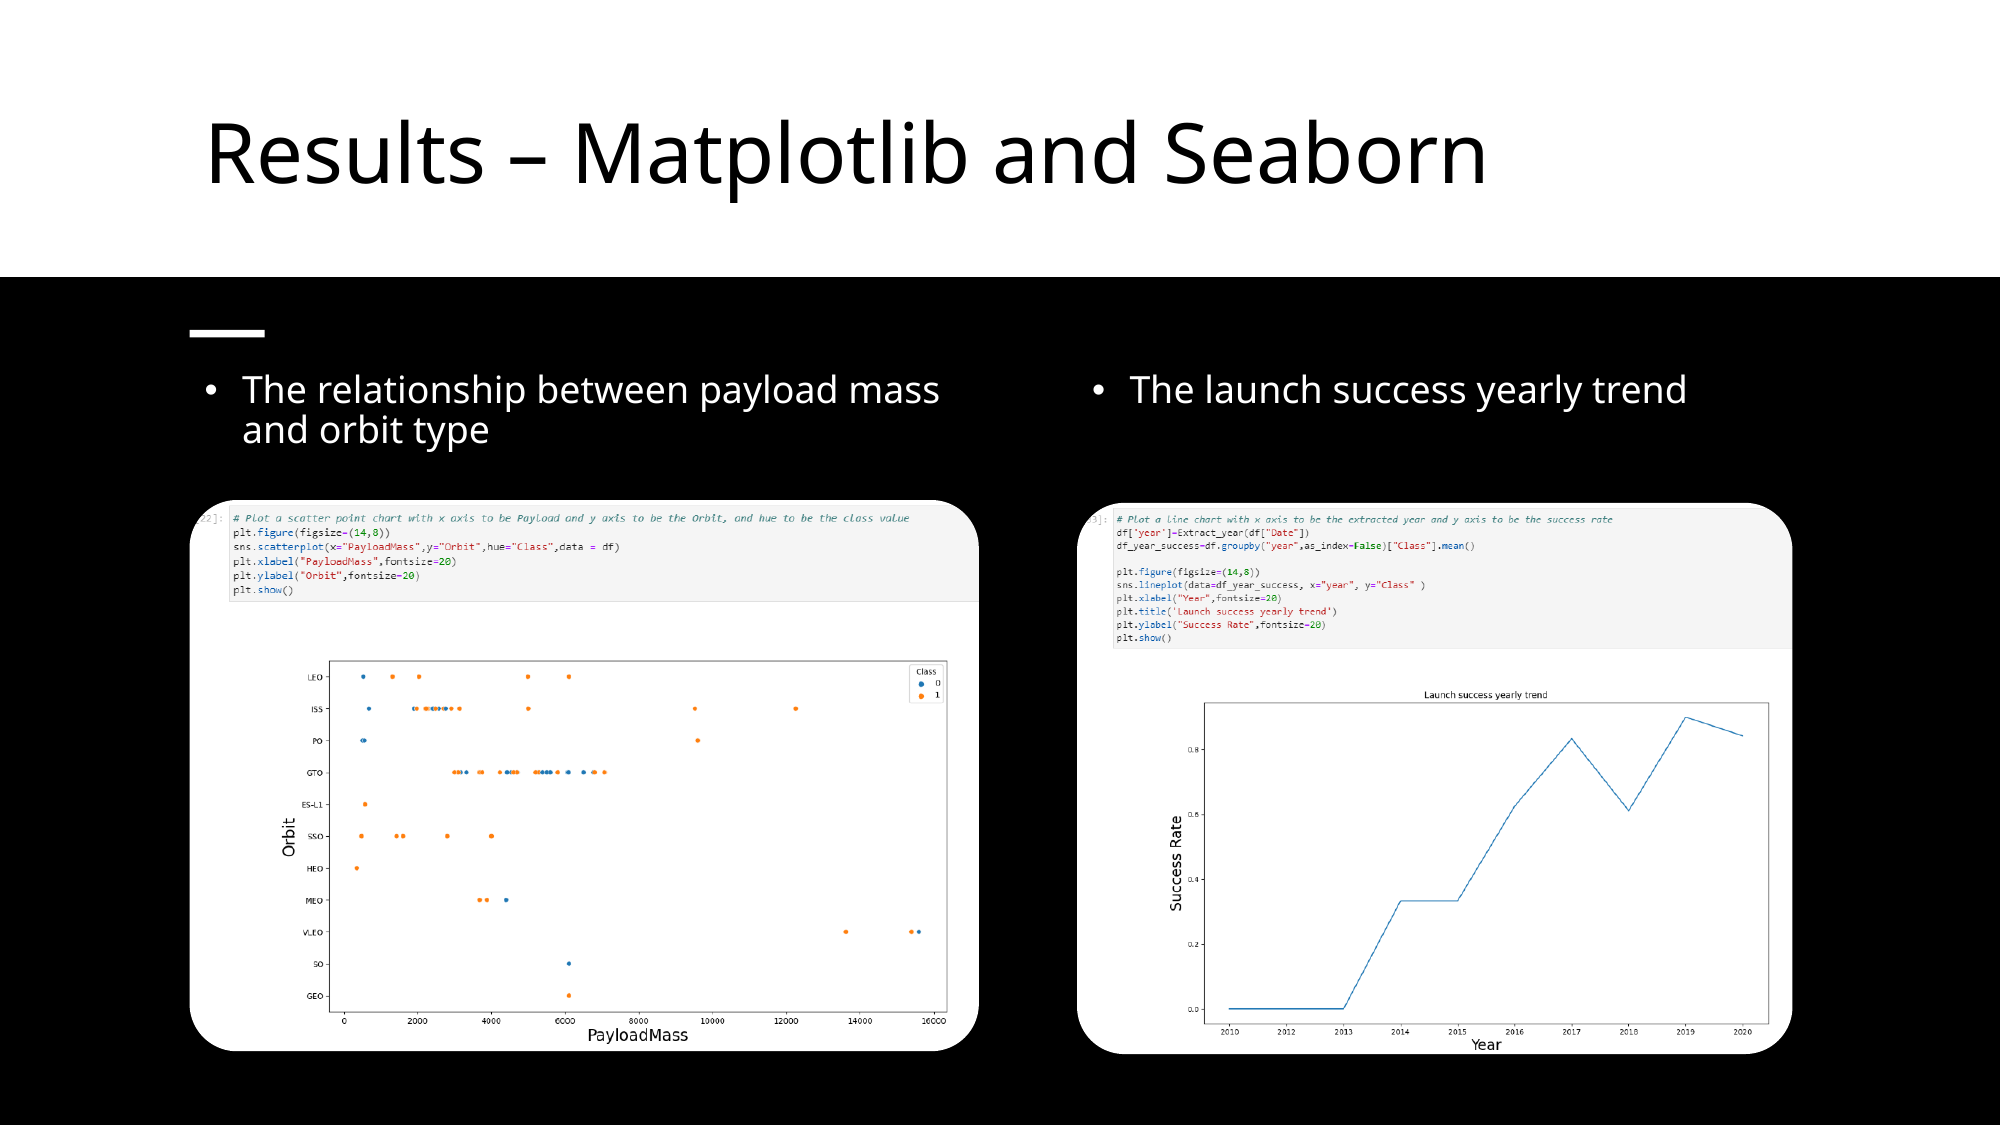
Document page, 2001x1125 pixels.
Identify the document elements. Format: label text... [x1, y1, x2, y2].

text_box [189, 329, 266, 338]
picture [1077, 502, 1793, 1055]
text_box [0, 0, 2000, 276]
list The relationship between payload mass and orbit type [189, 363, 1000, 420]
text_box [0, 276, 2000, 1125]
title Results – Matplotlib and Seaborn [189, 104, 1812, 253]
picture [189, 499, 979, 1052]
text_box The launch success yearly trend [1077, 363, 1888, 420]
